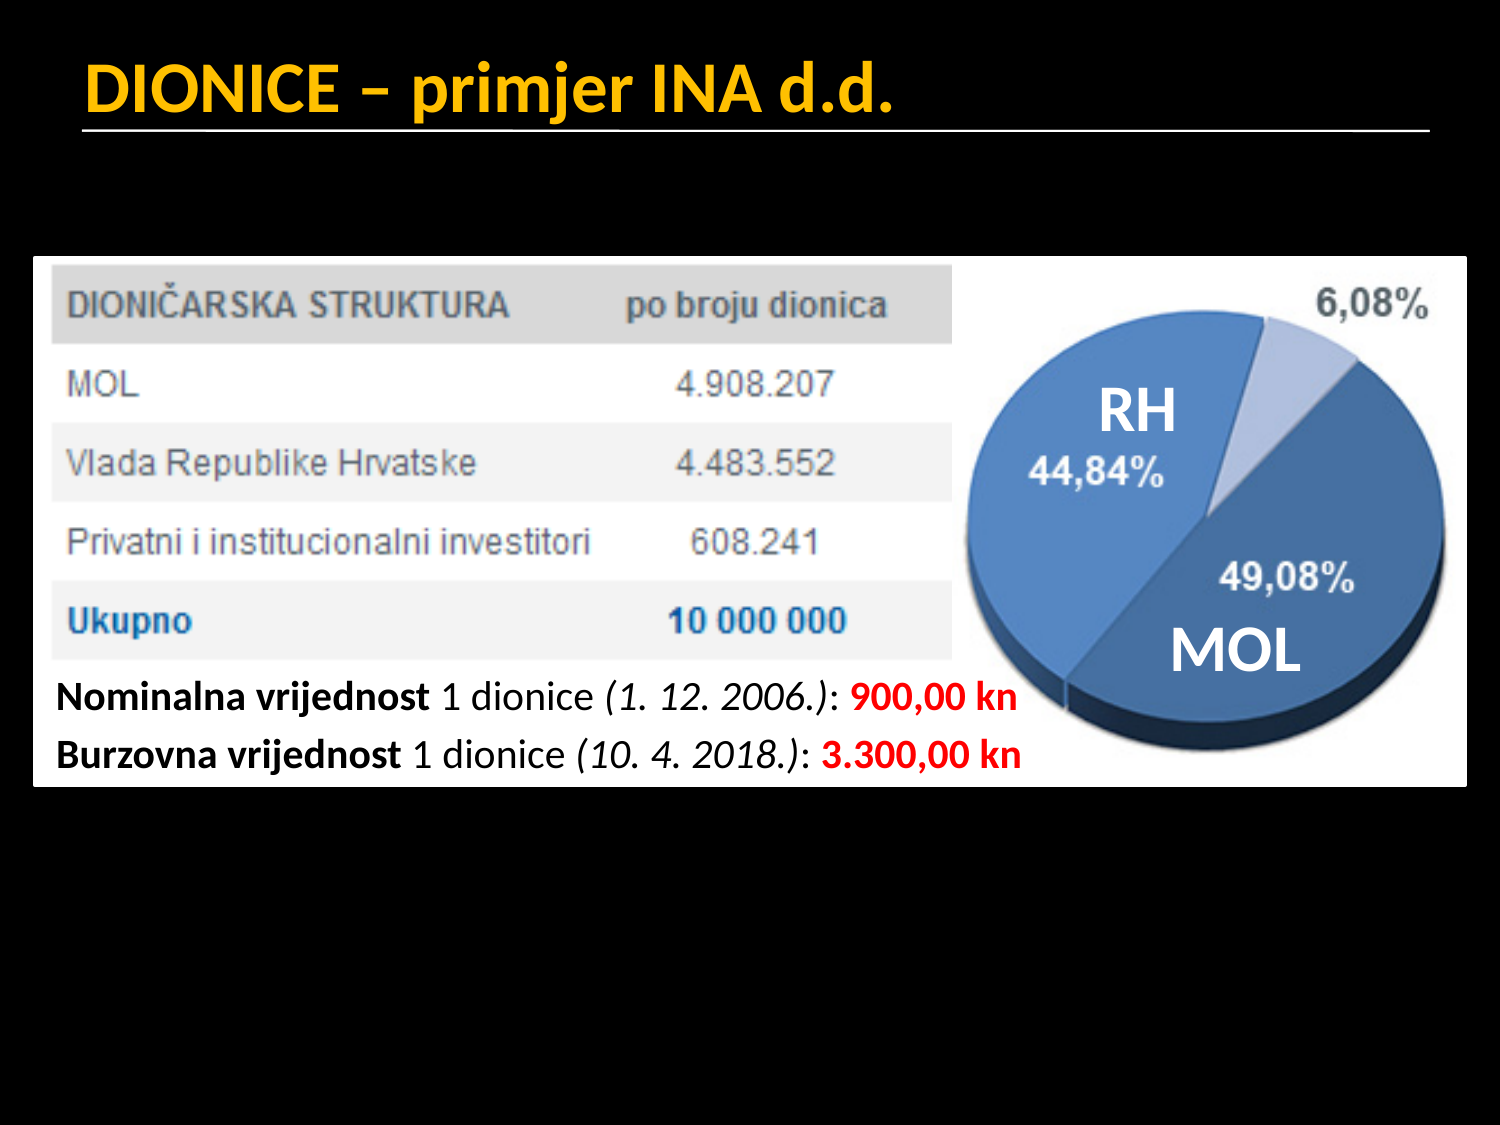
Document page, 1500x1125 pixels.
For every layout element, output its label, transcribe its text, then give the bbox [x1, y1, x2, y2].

title DIONICE – primjer INA d.d. [70, 11, 1500, 155]
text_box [34, 257, 1466, 786]
